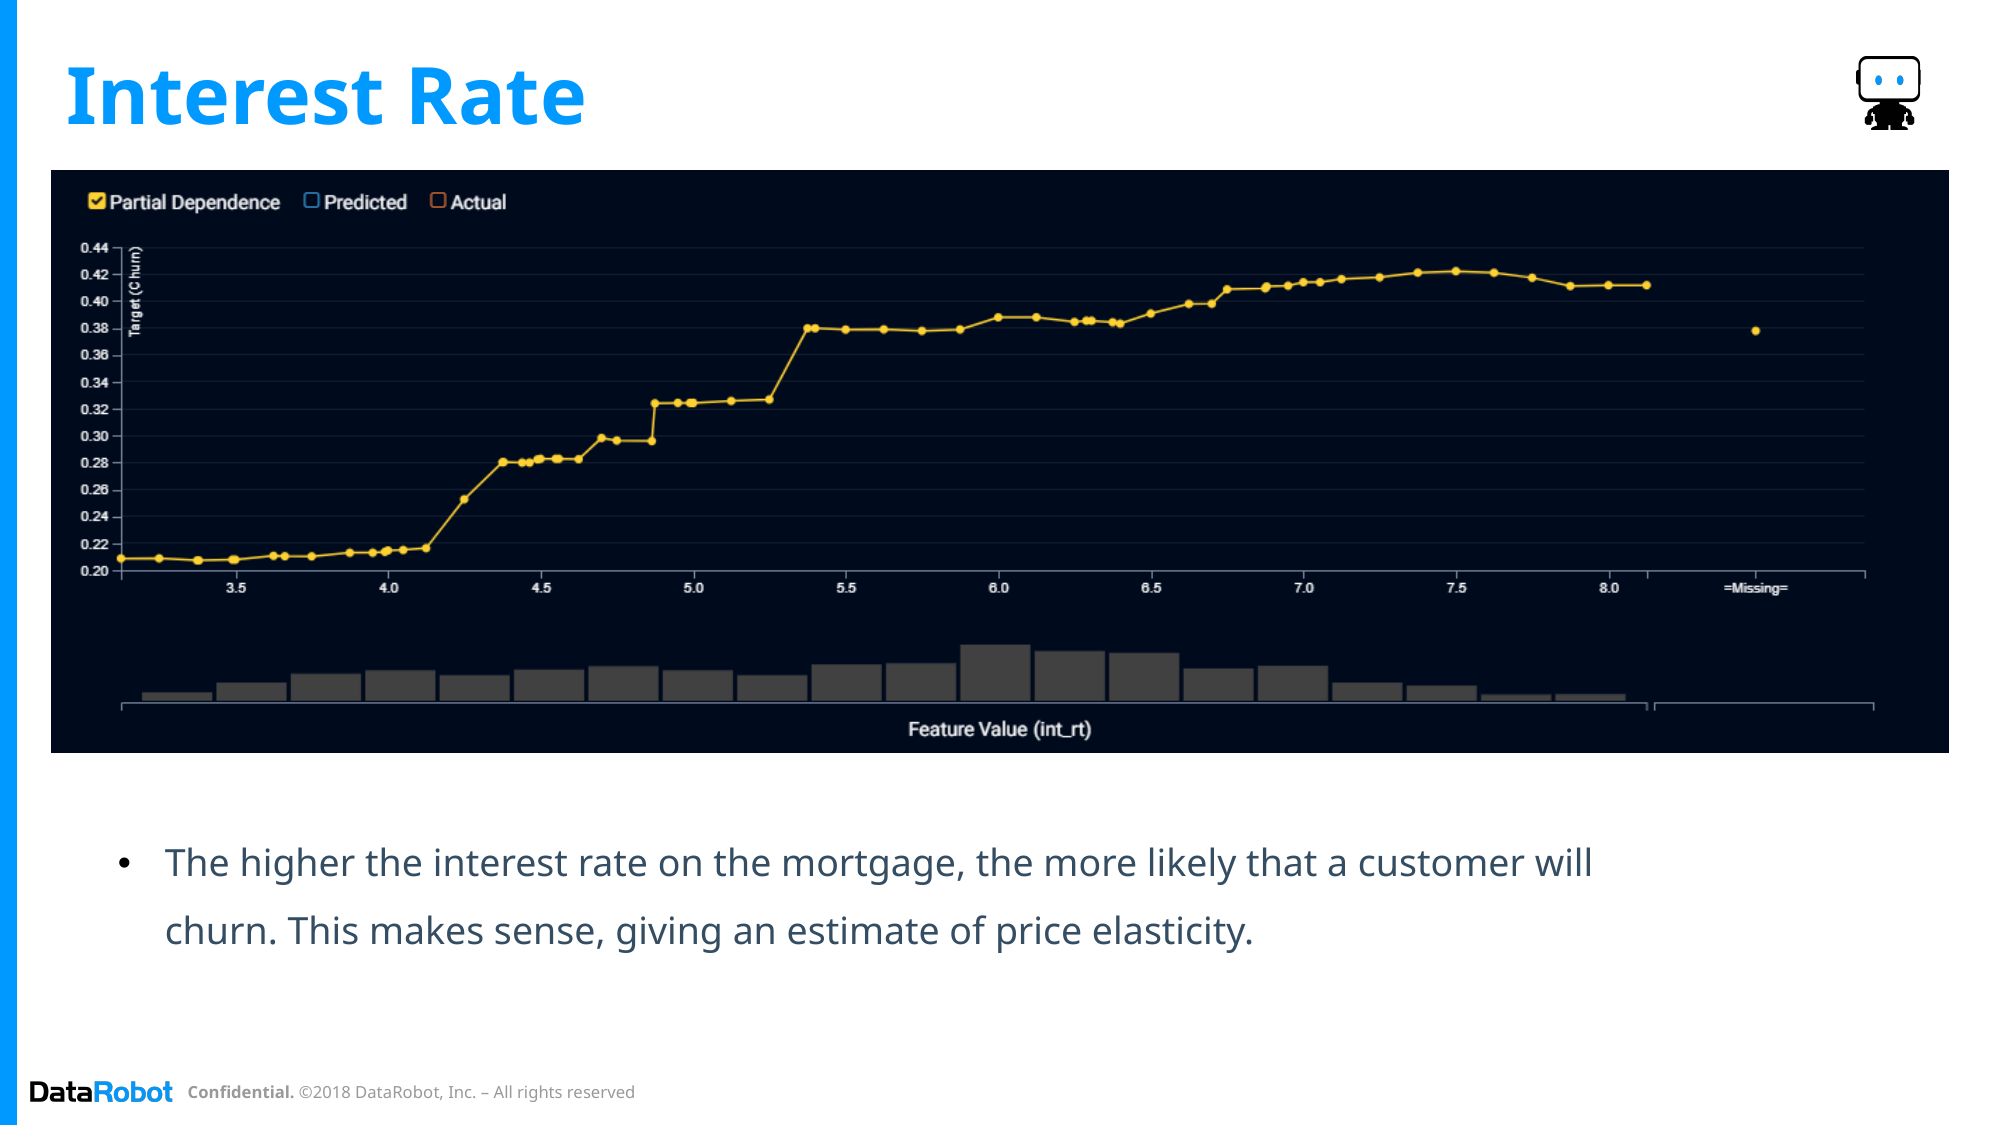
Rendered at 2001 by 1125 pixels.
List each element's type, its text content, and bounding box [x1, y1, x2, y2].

title Interest Rate [51, 48, 1699, 130]
picture [1856, 56, 1921, 130]
picture [28, 1081, 173, 1102]
text_box The higher the interest rate on the mortgage, the more likely that a customer will churn. This makes sense, giving an estimate of price elasticity. [103, 809, 1714, 960]
picture [51, 169, 1949, 753]
